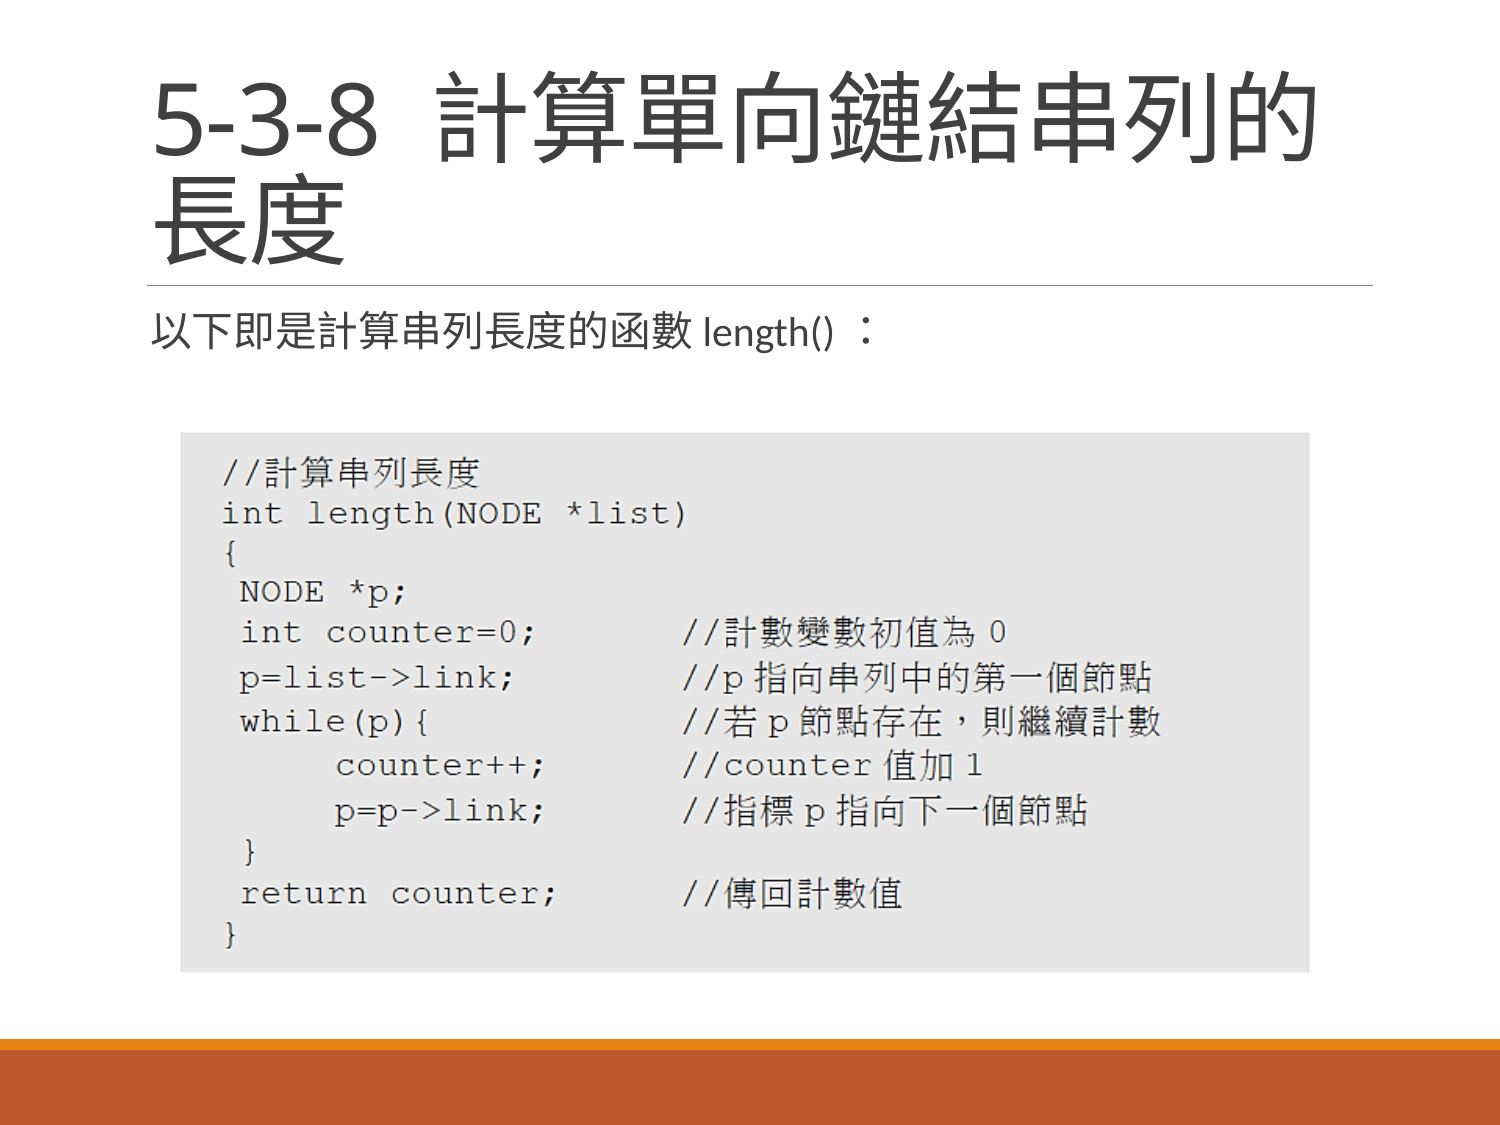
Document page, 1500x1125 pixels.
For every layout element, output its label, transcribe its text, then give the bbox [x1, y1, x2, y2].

title 5-3-8 計算單向鏈結串列的長度 [135, 47, 1373, 285]
picture [172, 421, 1327, 989]
list 以下即是計算串列長度的函數length()： [135, 302, 1373, 963]
